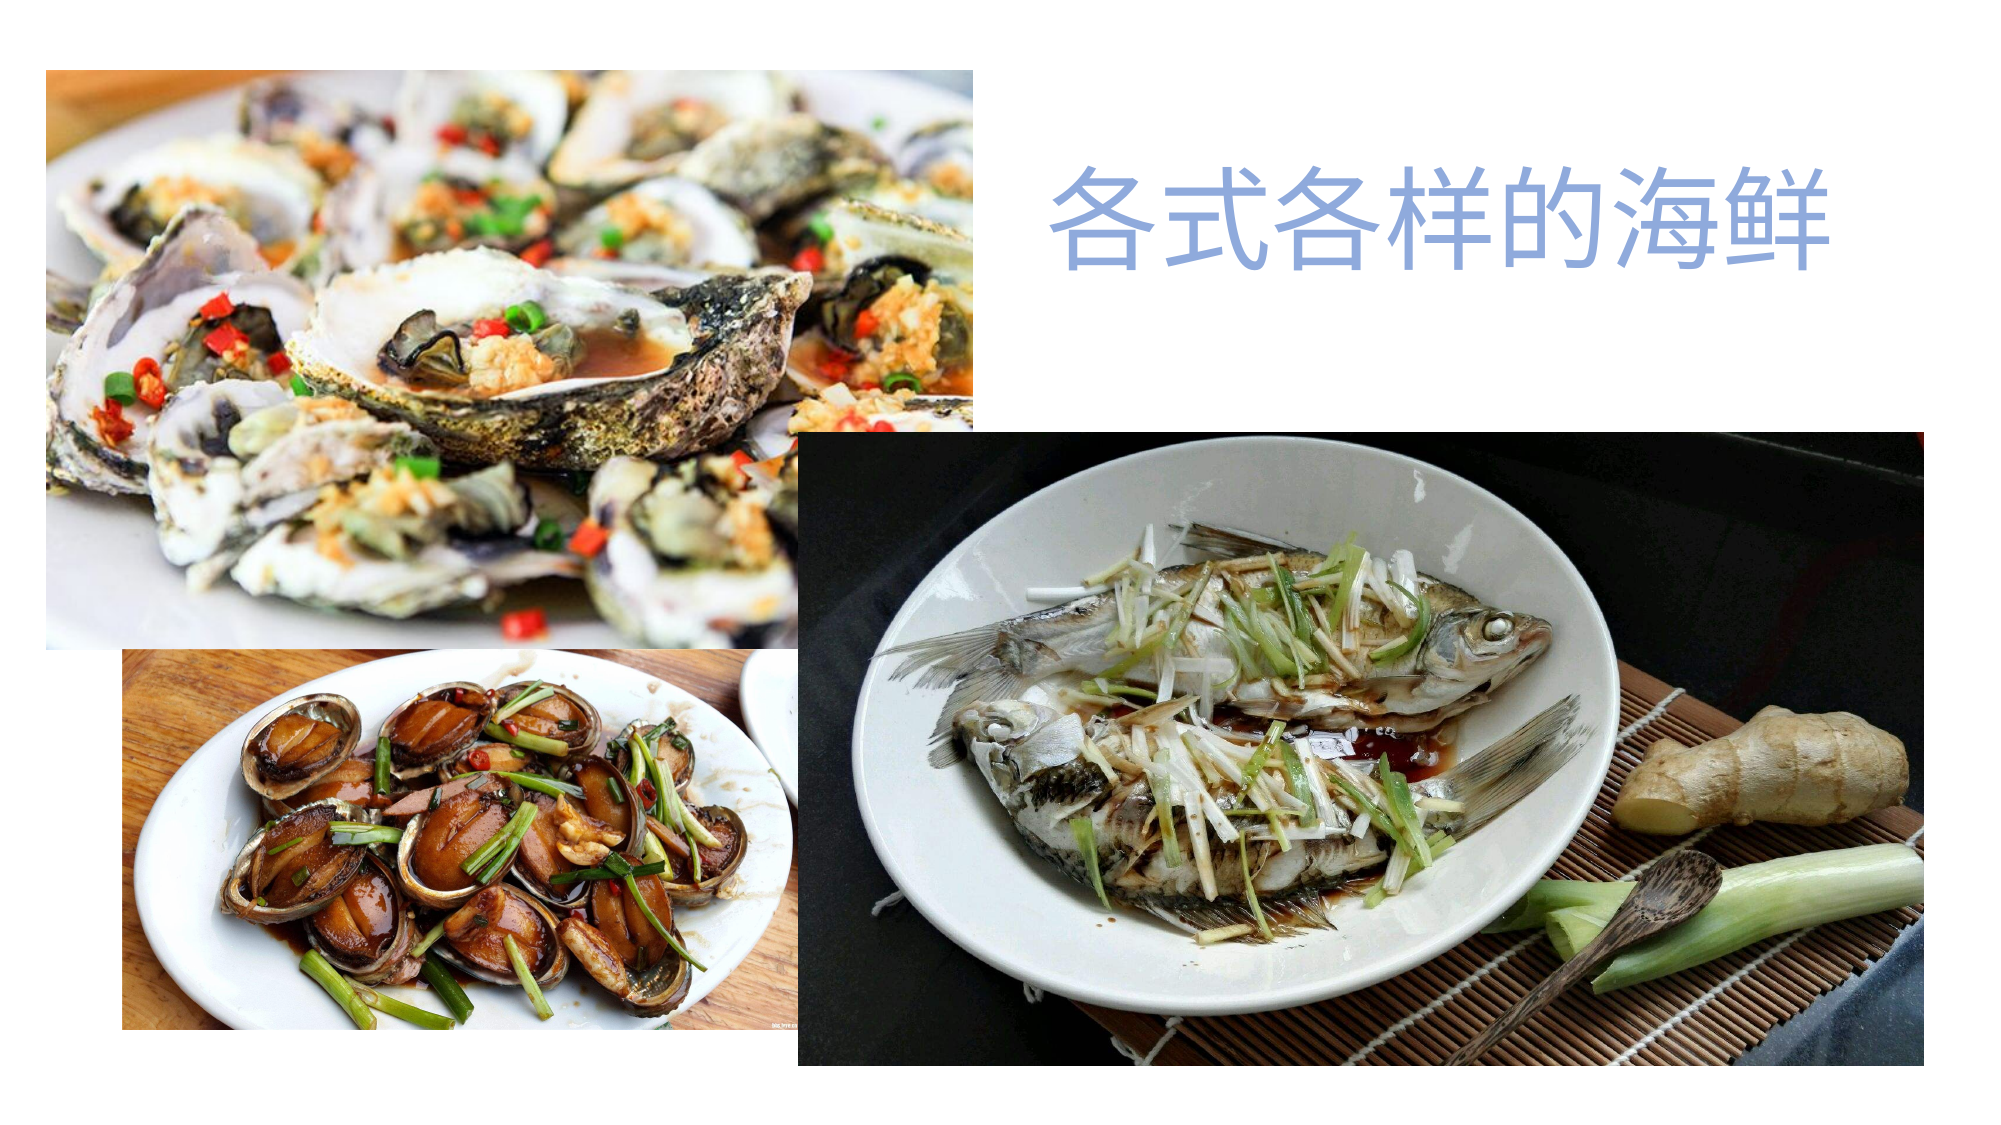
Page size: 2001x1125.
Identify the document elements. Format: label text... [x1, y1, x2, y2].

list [46, 70, 973, 650]
text_box 各式各样的海鲜 [1031, 141, 1850, 292]
picture [122, 432, 1924, 1066]
